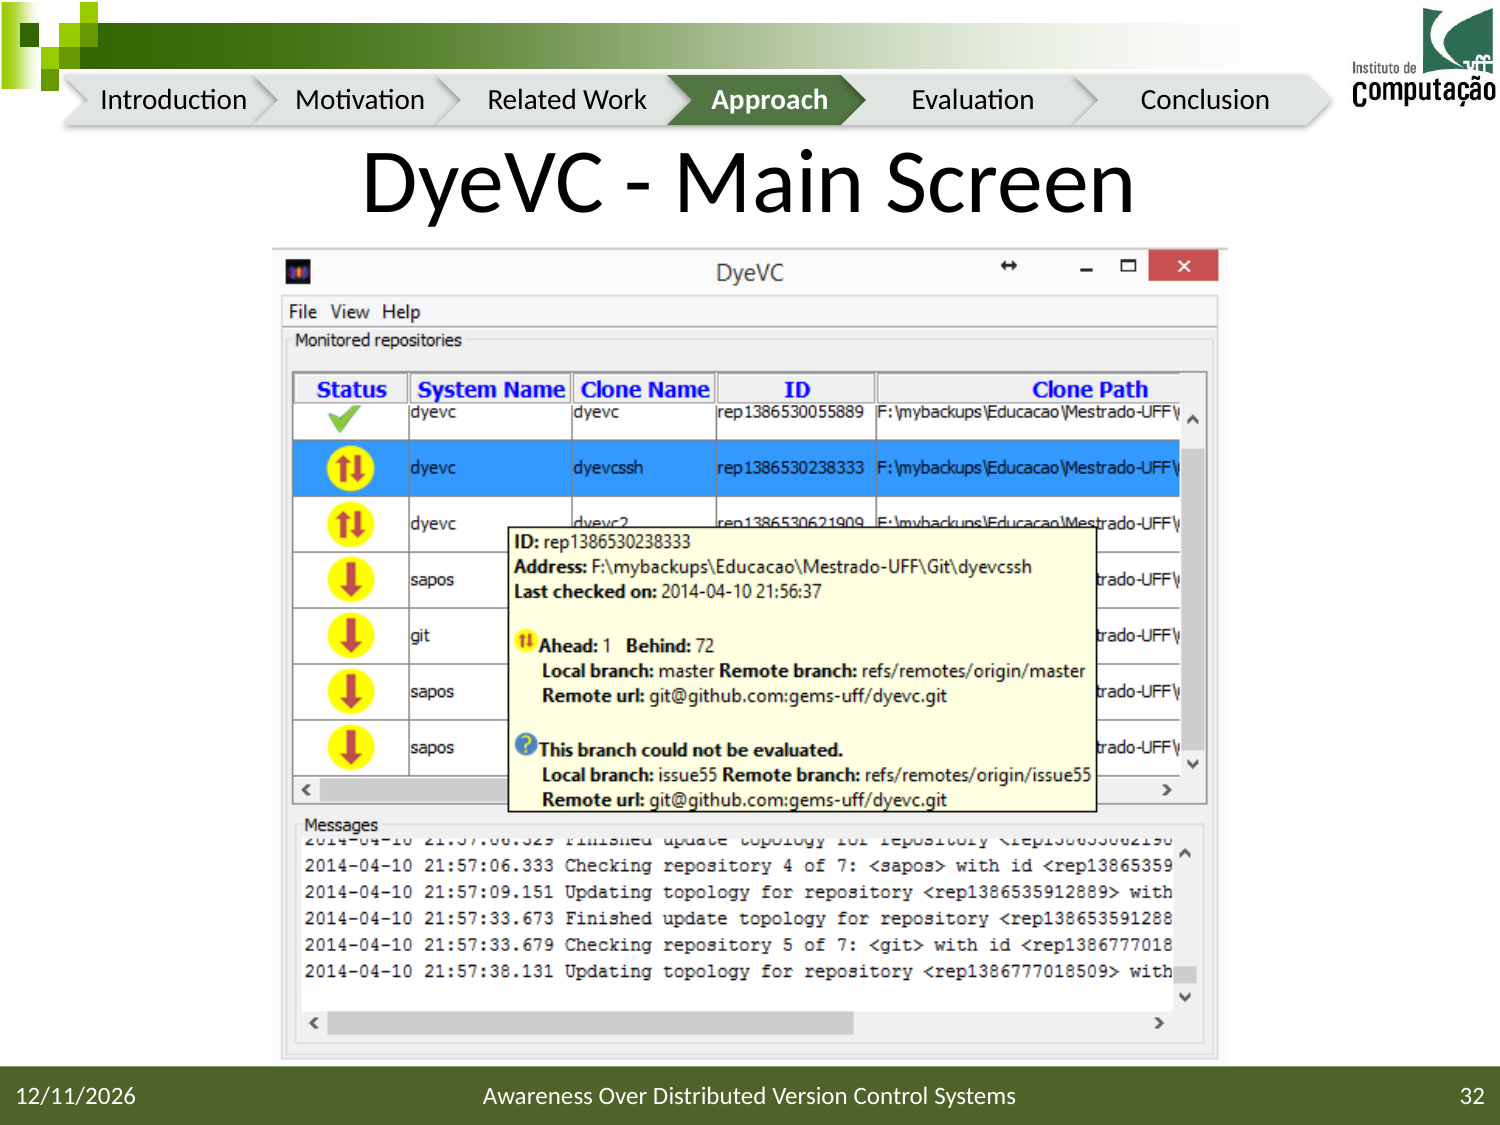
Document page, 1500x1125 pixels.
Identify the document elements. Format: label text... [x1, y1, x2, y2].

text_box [62, 74, 1333, 126]
title DyeVC - Main Screen [23, 82, 1477, 270]
footer Awareness Over Distributed Version Control Systems [362, 1074, 1138, 1125]
slide_number 32 [1149, 1065, 1500, 1125]
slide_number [0, 1065, 350, 1125]
picture [272, 246, 1228, 1066]
